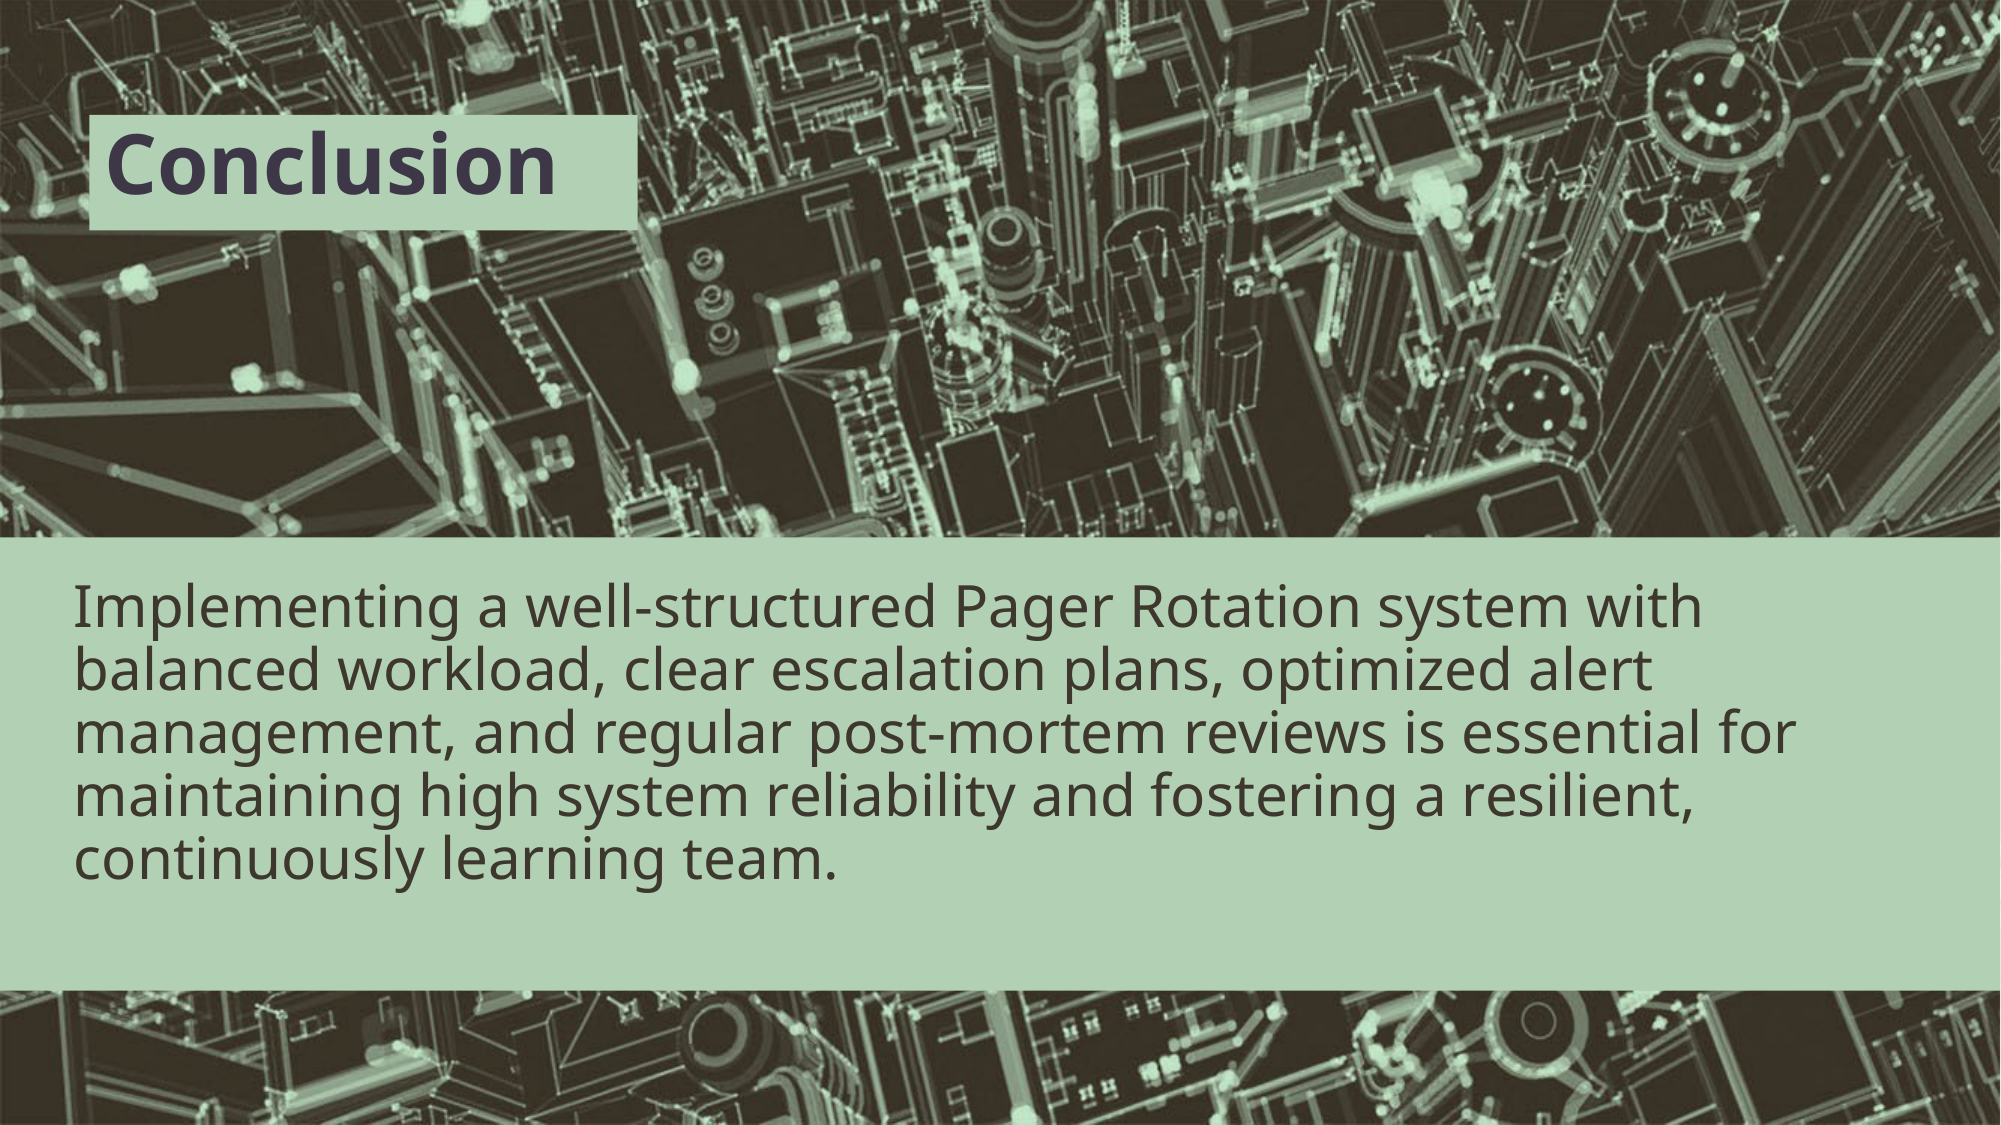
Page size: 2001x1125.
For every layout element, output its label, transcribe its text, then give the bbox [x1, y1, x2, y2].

picture [0, 0, 2001, 1125]
title Implementing a well-structured Pager Rotation system with balanced workload, clear escalation plans, optimized alert management, and regular post-mortem reviews is essential for maintaining high system reliability and fostering a resilient, continuously learning team. [59, 561, 1931, 963]
list Conclusion [89, 114, 638, 231]
